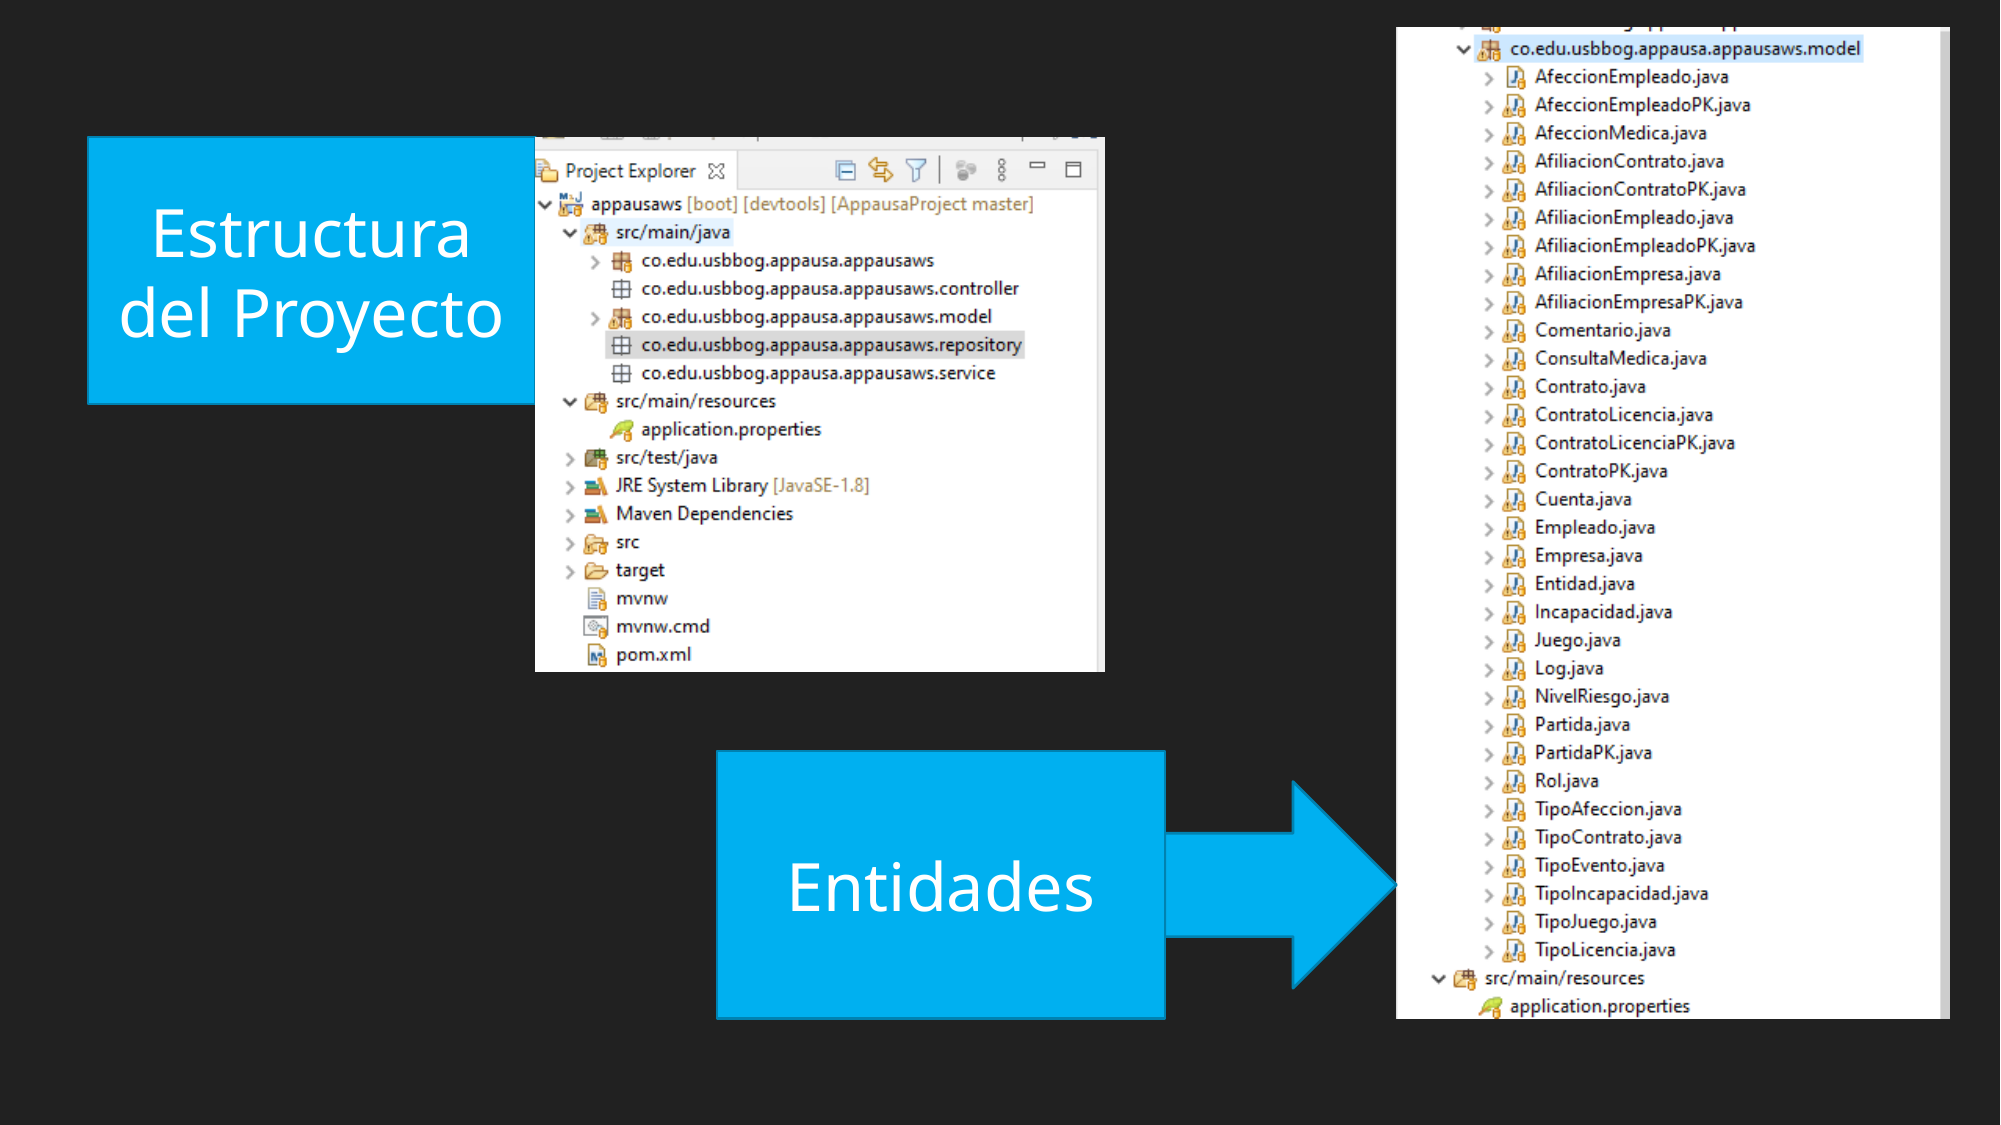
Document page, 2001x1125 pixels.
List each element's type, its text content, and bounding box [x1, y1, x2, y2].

text_box Entidades [716, 750, 1166, 1020]
picture [535, 136, 1105, 672]
picture [1396, 27, 1950, 1019]
text_box [1166, 780, 1396, 990]
text_box Estructura del Proyecto [87, 136, 535, 405]
